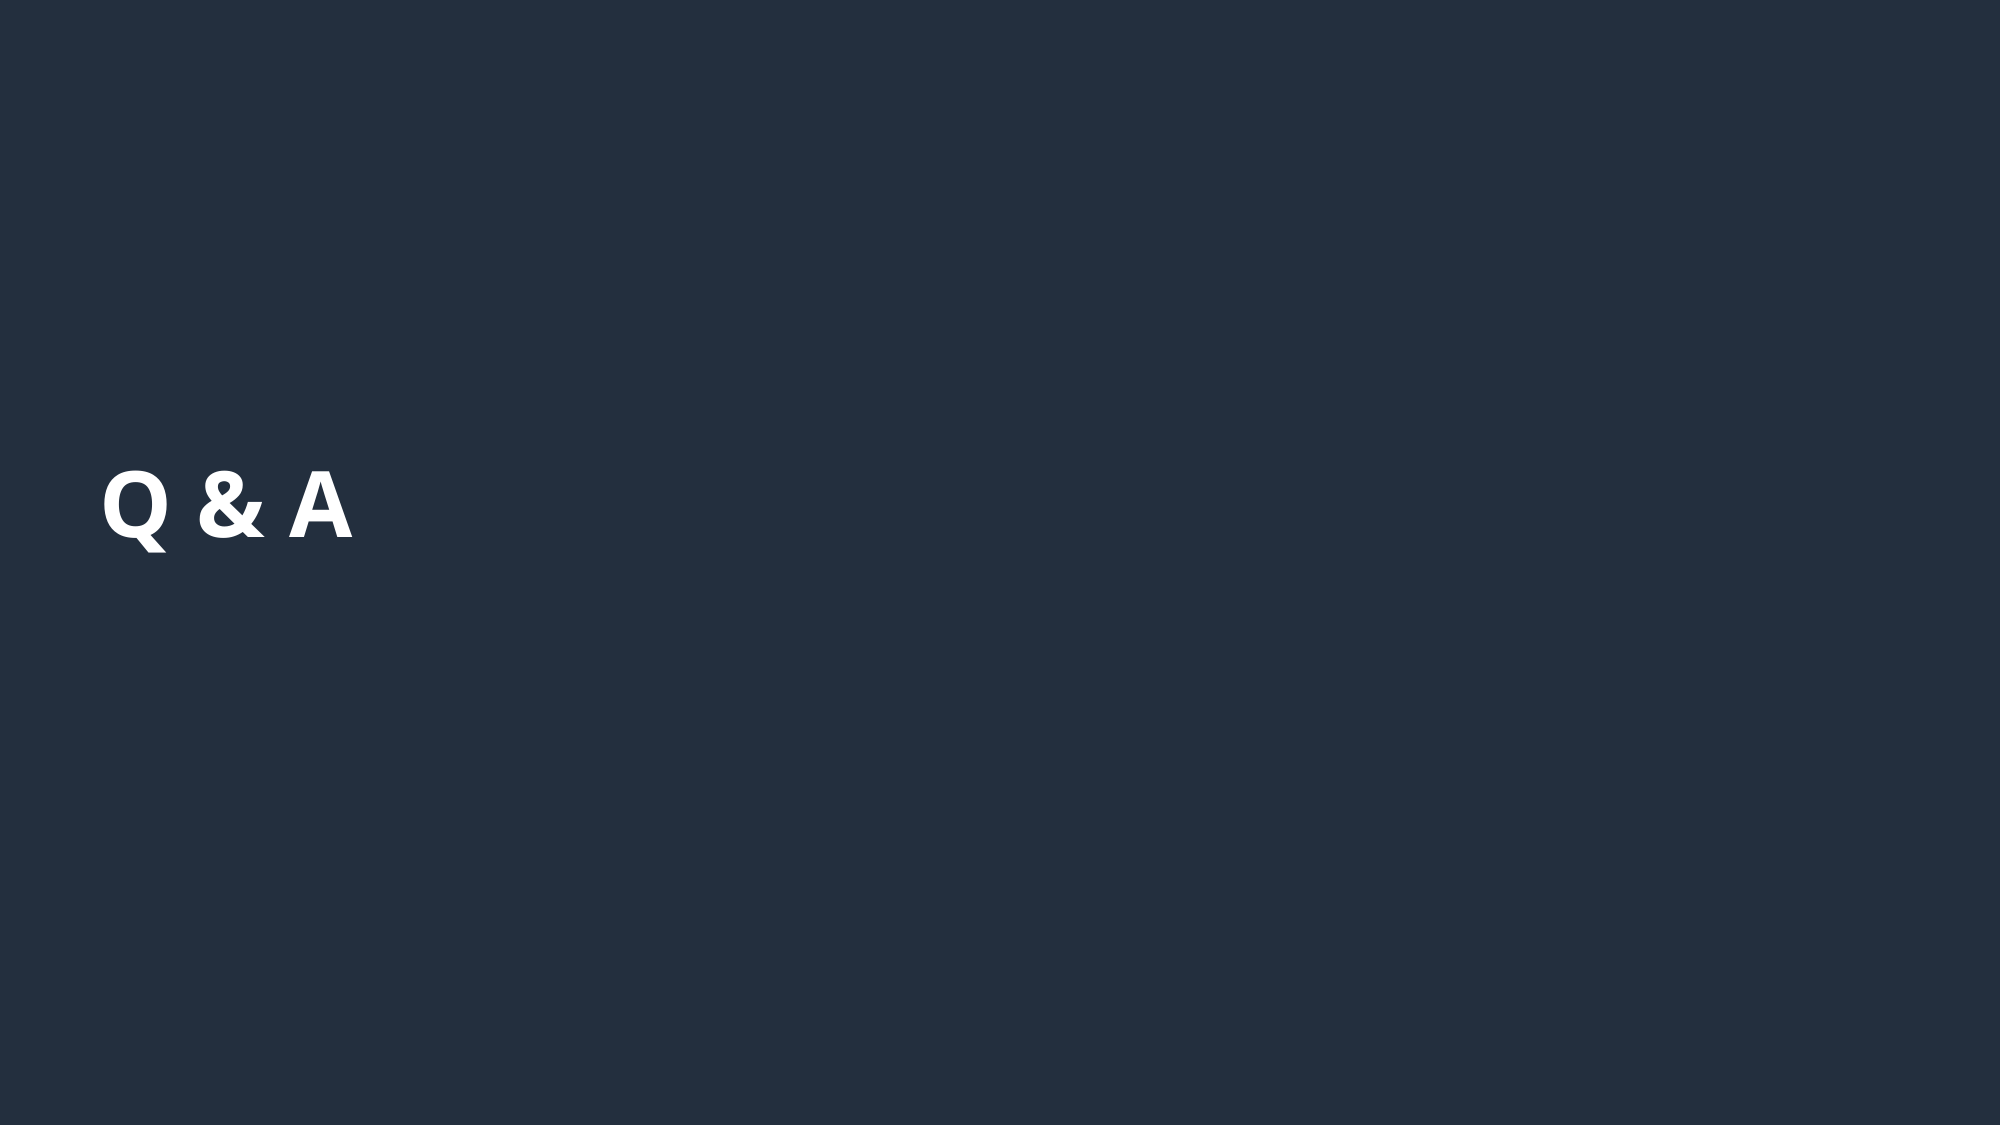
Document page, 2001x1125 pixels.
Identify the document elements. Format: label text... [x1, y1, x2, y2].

title Q & A [99, 454, 1604, 670]
